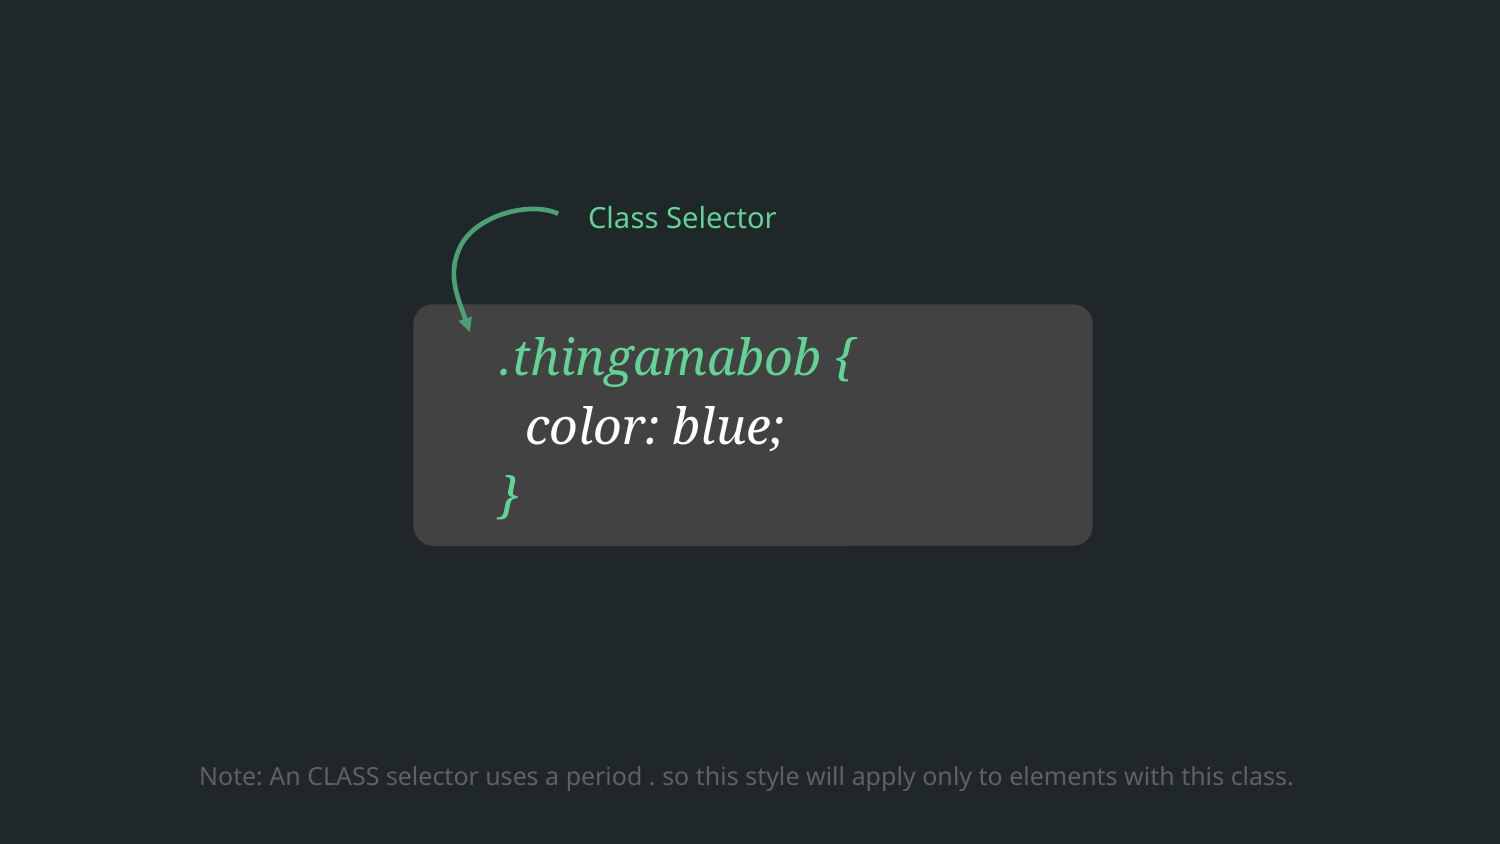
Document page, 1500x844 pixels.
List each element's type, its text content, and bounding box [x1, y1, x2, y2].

text_box [453, 208, 559, 332]
title .thingamabob { color: blue; } [484, 86, 1436, 740]
text_box [413, 304, 484, 546]
text_box Note: An CLASS selector uses a period . so this style will apply only to elements with this class. [59, 740, 1436, 807]
text_box Class Selector [573, 179, 1075, 273]
